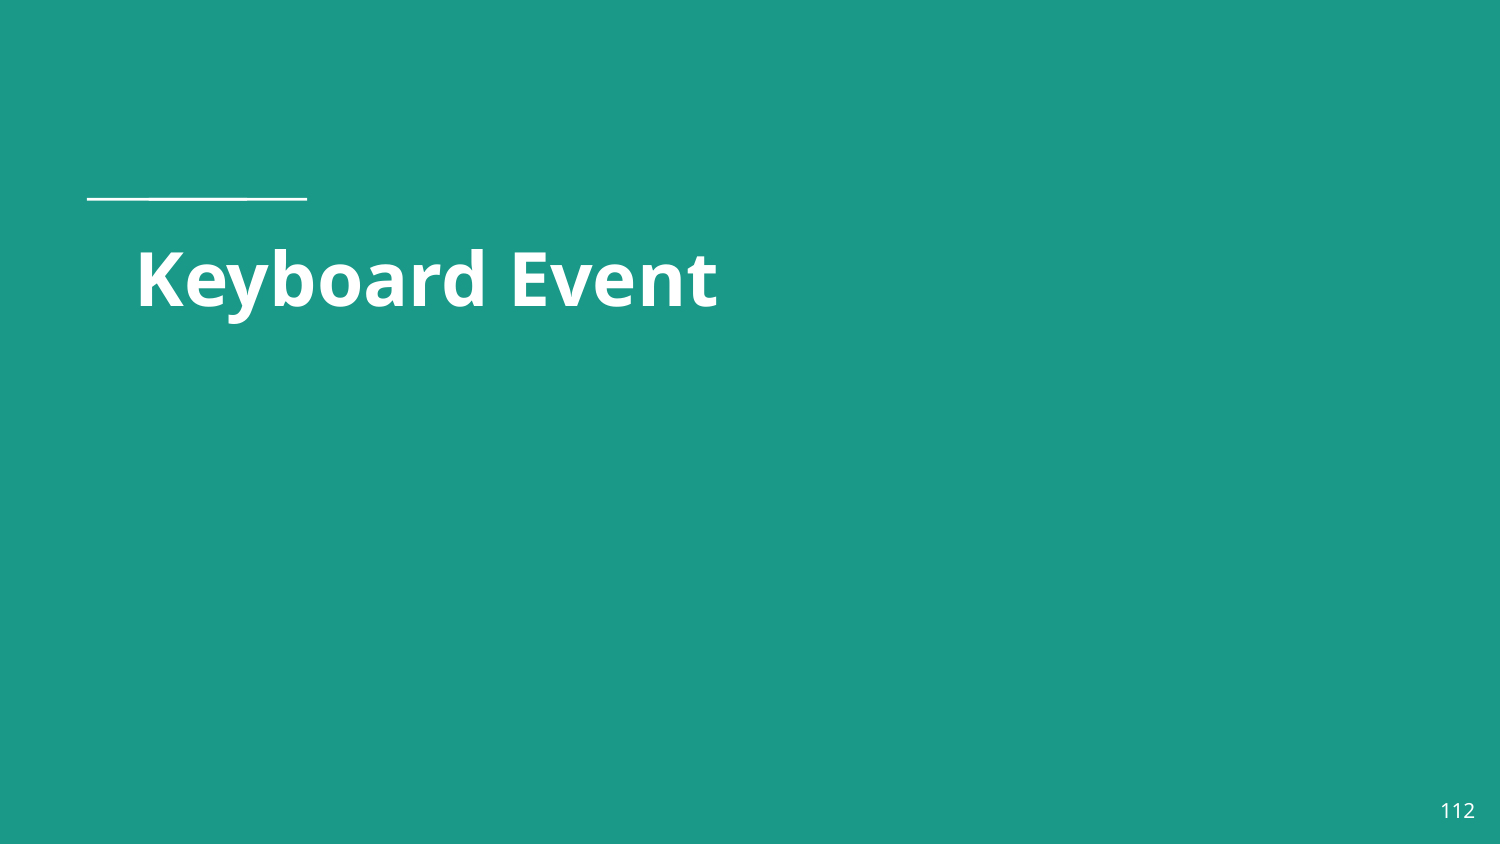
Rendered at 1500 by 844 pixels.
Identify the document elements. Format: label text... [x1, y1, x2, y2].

slide_number ‹#› [1400, 779, 1491, 844]
title Keyboard Event [119, 216, 1381, 466]
